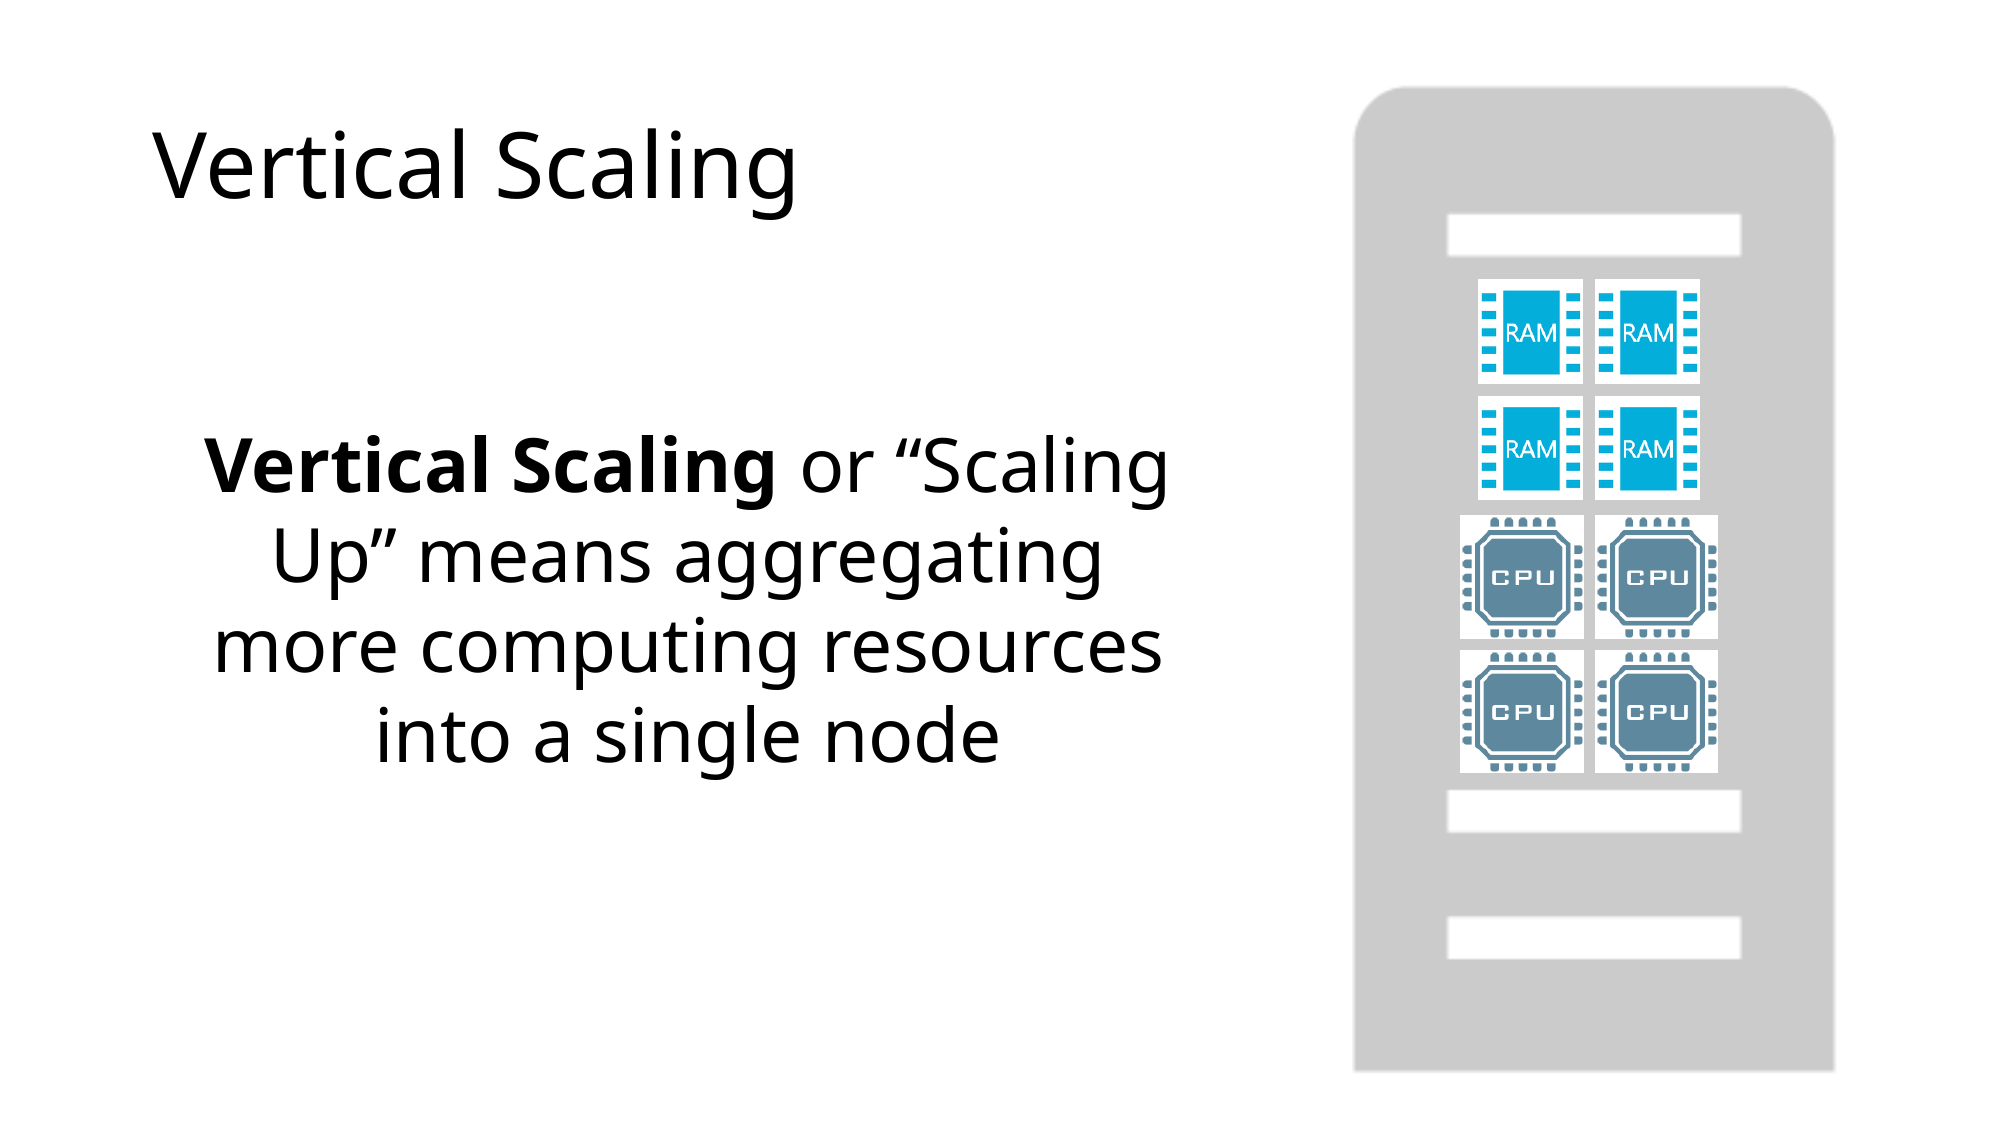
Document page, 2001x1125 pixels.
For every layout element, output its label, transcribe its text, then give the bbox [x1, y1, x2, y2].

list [1351, 84, 1839, 1076]
text_box Vertical Scaling or “Scaling Up” means aggregating more computing resources into a single node [155, 409, 1222, 785]
picture [1478, 279, 1583, 384]
picture [1595, 279, 1700, 384]
picture [1478, 396, 1583, 500]
picture [1595, 396, 1700, 500]
picture [1594, 515, 1718, 639]
picture [1594, 650, 1718, 773]
picture [1460, 650, 1584, 773]
title Vertical Scaling [137, 59, 1863, 278]
picture [1460, 515, 1584, 639]
